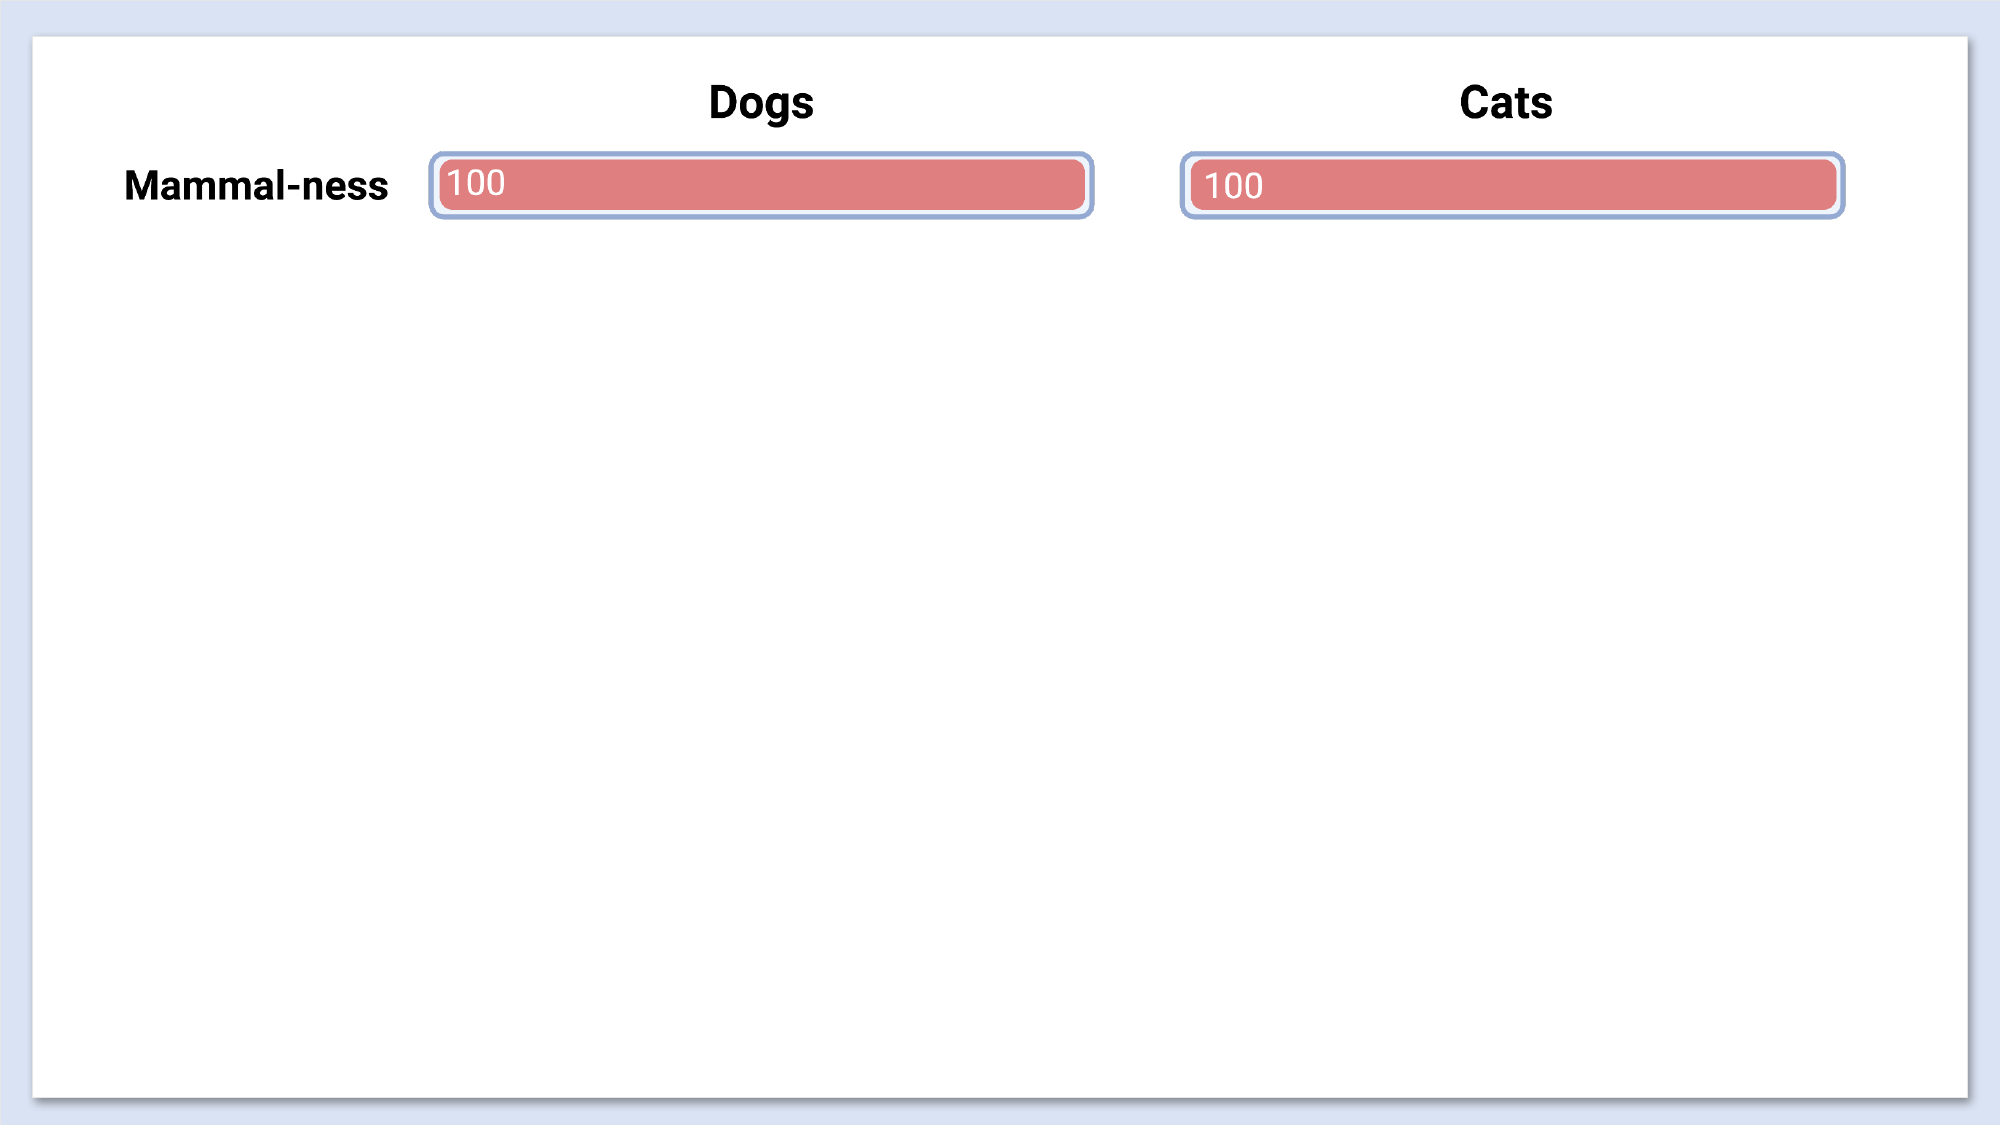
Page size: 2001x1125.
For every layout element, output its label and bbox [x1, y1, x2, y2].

text_box [0, 0, 2000, 1125]
picture [70, 53, 1916, 1089]
